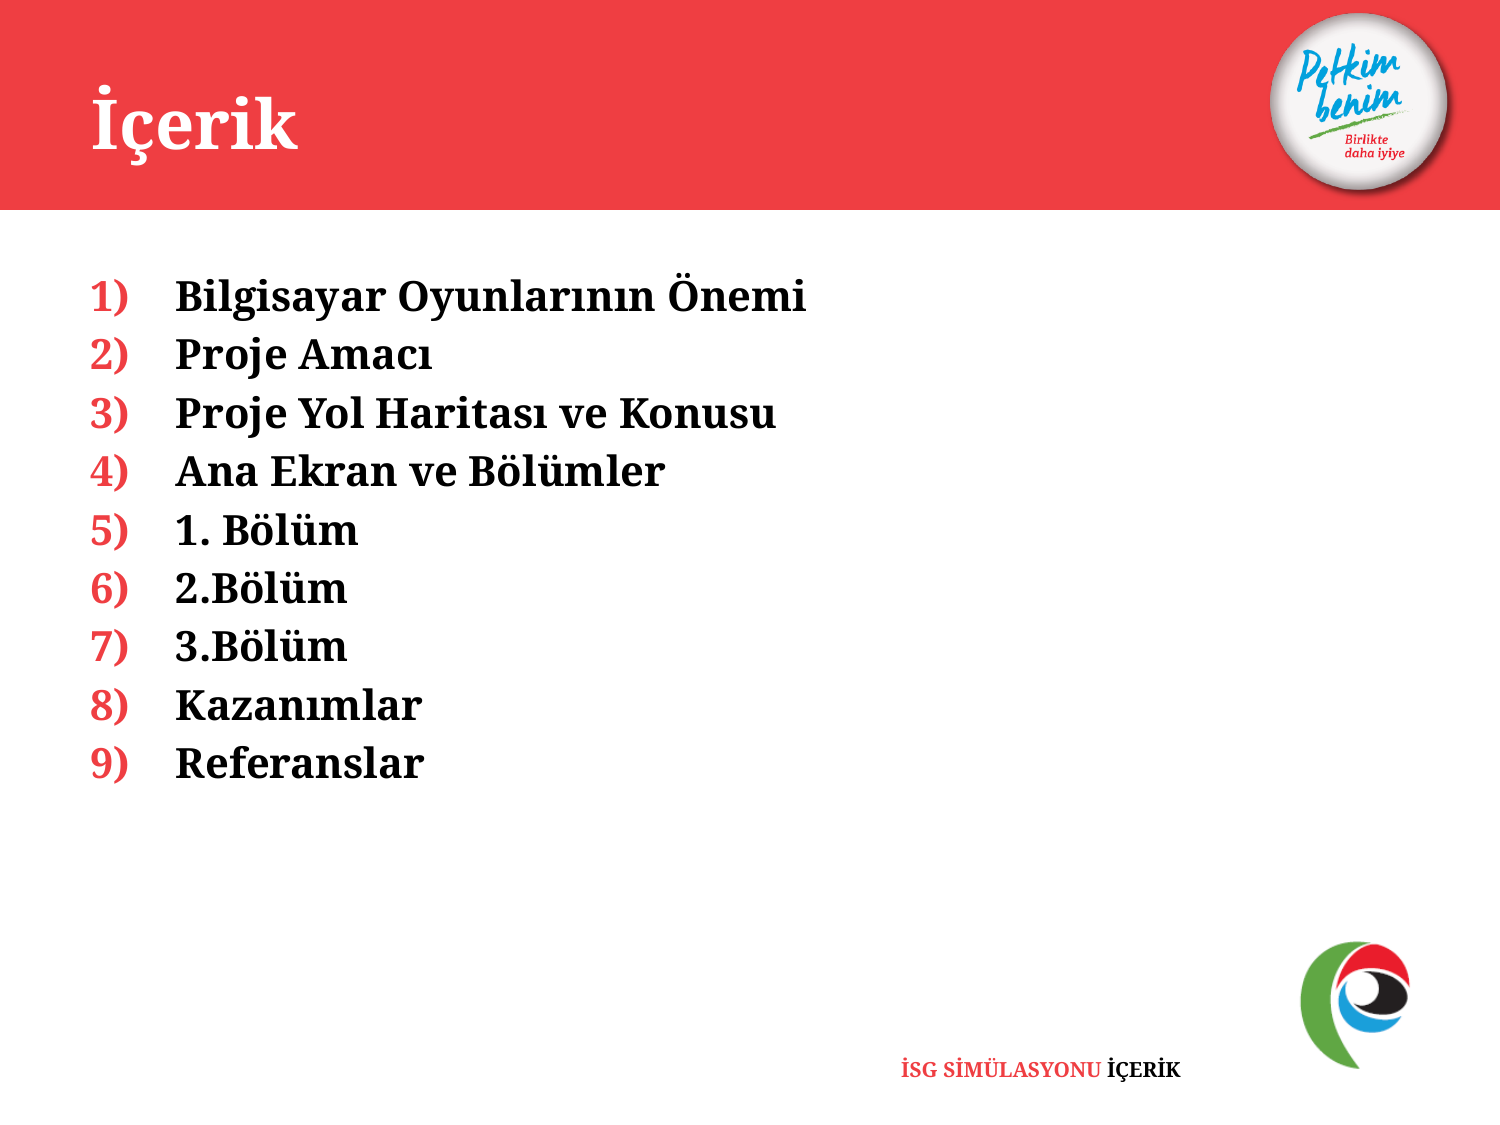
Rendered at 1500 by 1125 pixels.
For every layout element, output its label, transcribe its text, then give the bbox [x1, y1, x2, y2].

picture [1258, 0, 1461, 202]
title İçerik [76, 39, 1254, 205]
footer İSG SİMÜLASYONU İÇERİK [809, 1046, 1284, 1092]
list Bilgisayar Oyunlarının Önemi Proje Amacı Proje Yol Haritası ve Konusu Ana Ekran ve Bölümler 1. Bölüm 2.Bölüm 3.Bölüm Kazanımlar Referanslar [75, 262, 1425, 894]
picture [1283, 930, 1470, 1074]
